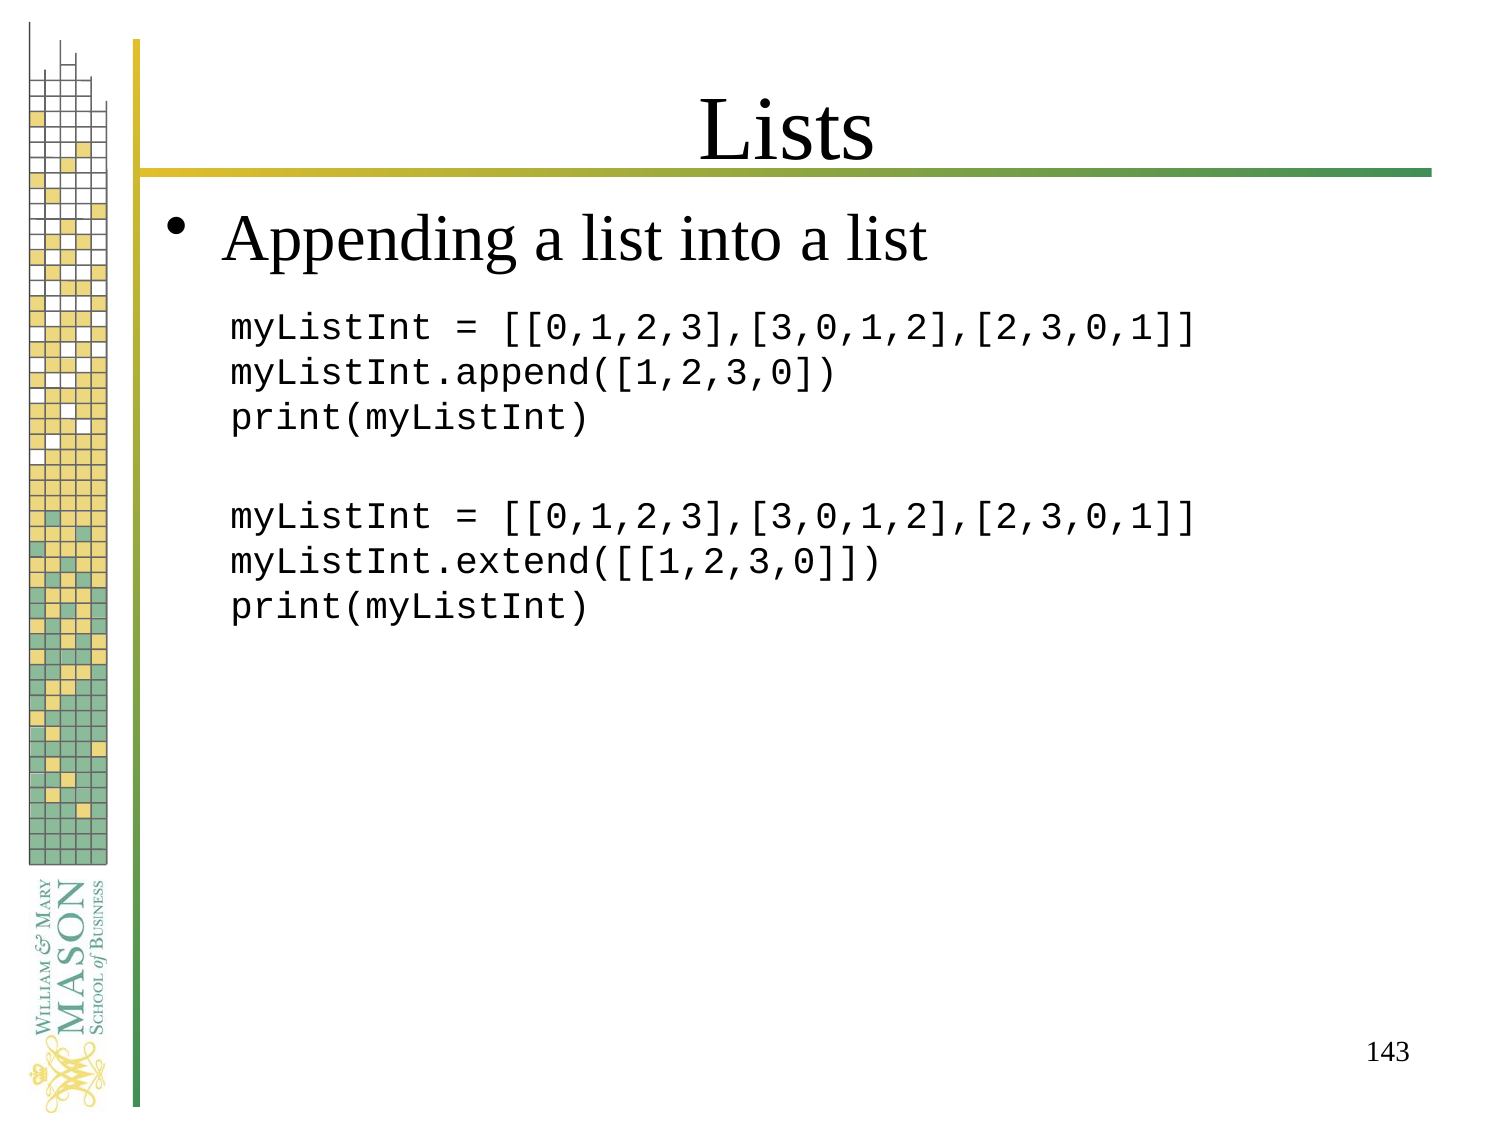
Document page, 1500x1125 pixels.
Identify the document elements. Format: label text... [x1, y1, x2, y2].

list Appending a list into a list [150, 186, 1425, 1005]
text_box myListInt = [[0,1,2,3],[3,0,1,2],[2,3,0,1]] myListInt.append([1,2,3,0]) print(myListInt) [215, 294, 1213, 445]
slide_number 143 [1048, 1024, 1426, 1103]
title Lists [150, 45, 1425, 186]
table_cell is [29, 879, 107, 1113]
text_box myListInt = [[0,1,2,3],[3,0,1,2],[2,3,0,1]] myListInt.extend([[1,2,3,0]]) print(myListInt) [215, 483, 1213, 634]
